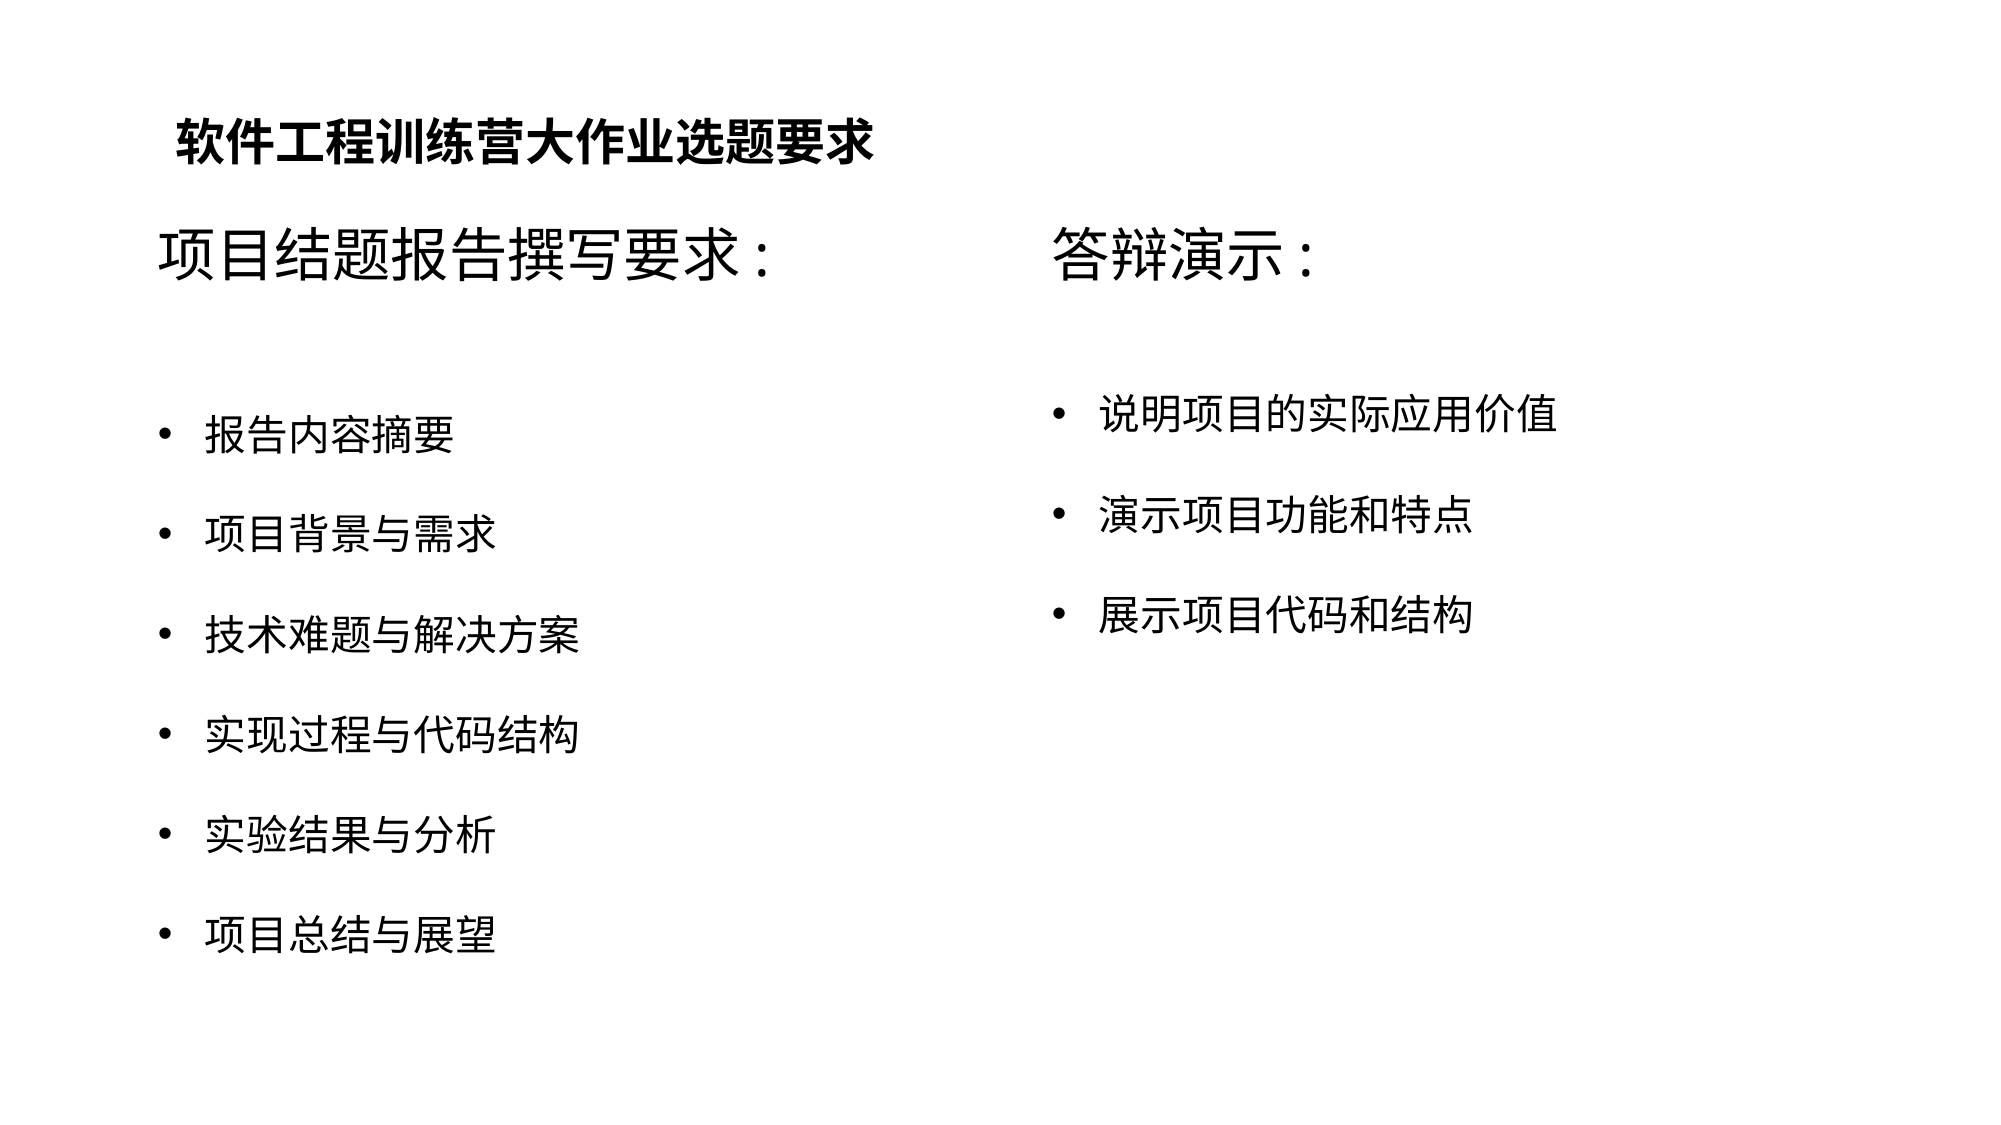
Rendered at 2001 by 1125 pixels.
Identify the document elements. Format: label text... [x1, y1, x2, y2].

text_box 答辩演示: 说明项目的实际应用价值 演示项目功能和特点 展示项目代码和结构 [1144, 211, 2000, 746]
text_box 软件工程训练营大作业选题要求 [160, 98, 891, 178]
text_box 项目结题报告撰写要求: 报告内容摘要 项目背景与需求 技术难题与解决方案 实现过程与代码结构 实验结果与分析 项目总结与展望 [143, 211, 1144, 966]
